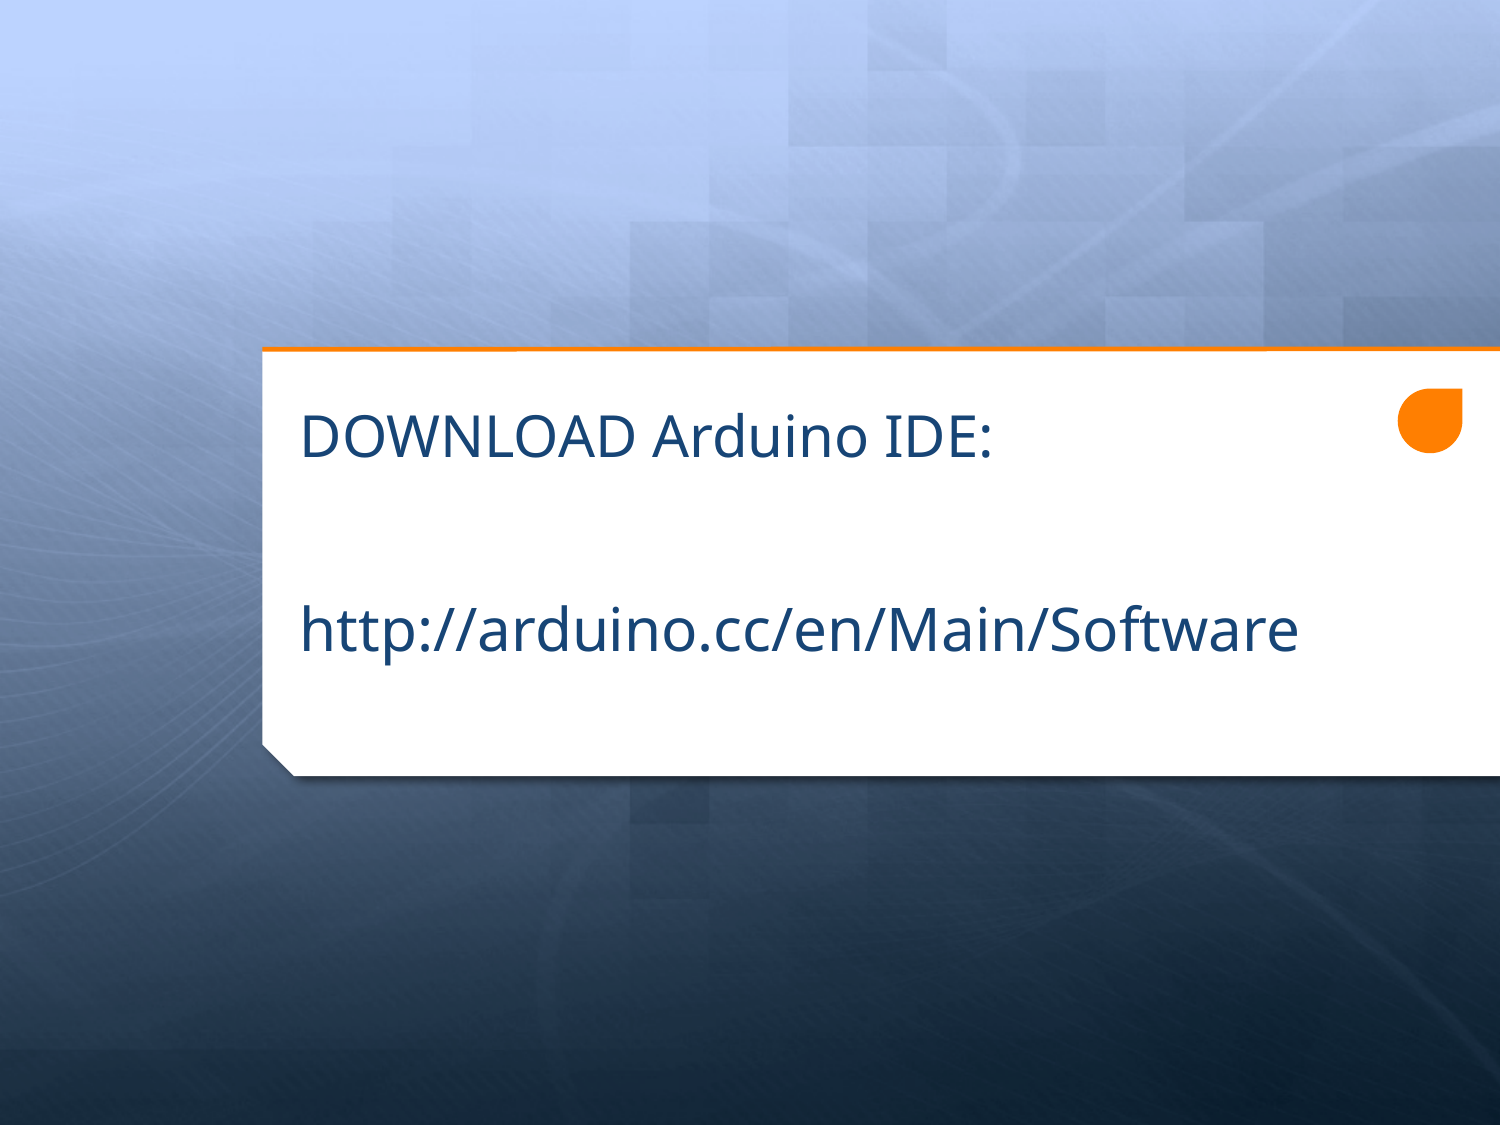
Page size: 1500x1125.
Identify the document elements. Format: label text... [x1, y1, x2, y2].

title http://arduino.cc/en/Main/Software [284, 563, 1392, 677]
list DOWNLOAD Arduino IDE: [284, 388, 1248, 483]
